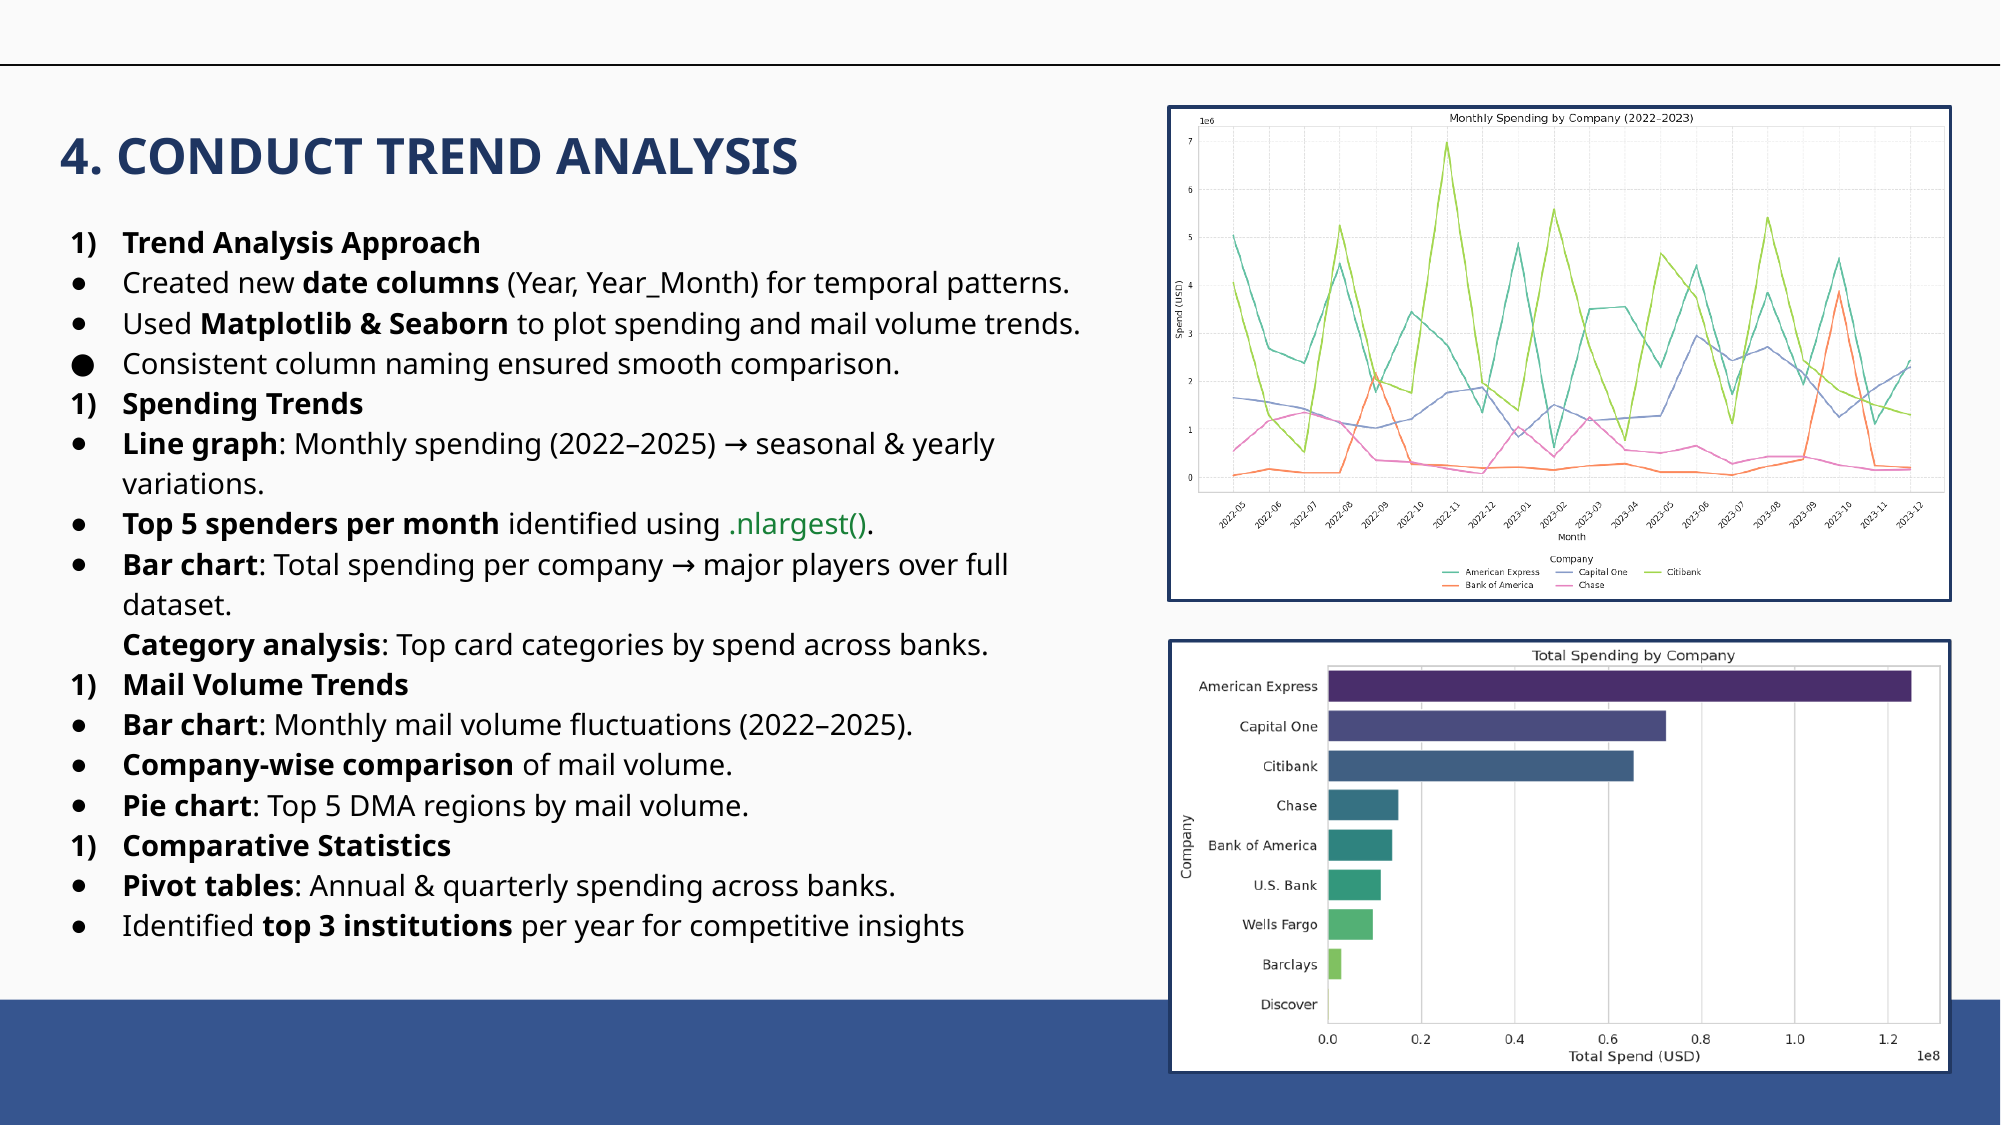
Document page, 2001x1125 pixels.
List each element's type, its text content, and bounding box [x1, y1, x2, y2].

picture [1167, 104, 1953, 603]
picture [1167, 639, 1953, 1074]
title 4. CONDUCT TREND ANALYSIS [40, 104, 1166, 211]
text_box Trend Analysis Approach Created new date columns (Year, Year_Month) for temporal patterns. Used Matplotlib & Seaborn to plot spending and mail volume trends. Consistent column naming ensured smooth comparison. Spending Trends Line graph: Monthly spending (2022–2025) → seasonal & yearly variations. Top 5 spenders per month identified using .nlargest(). Bar chart: Total spending per company → major players over full dataset. Category analysis: Top card categories by spend across banks. Mail Volume Trends Bar chart: Monthly mail volume fluctuations (2022–2025). Company-wise comparison of mail volume. Pie chart: Top 5 DMA regions by mail volume. Comparative Statistics Pivot tables: Annual & quarterly spending across banks. Identified top 3 institutions per year for competitive insights [32, 204, 1125, 958]
